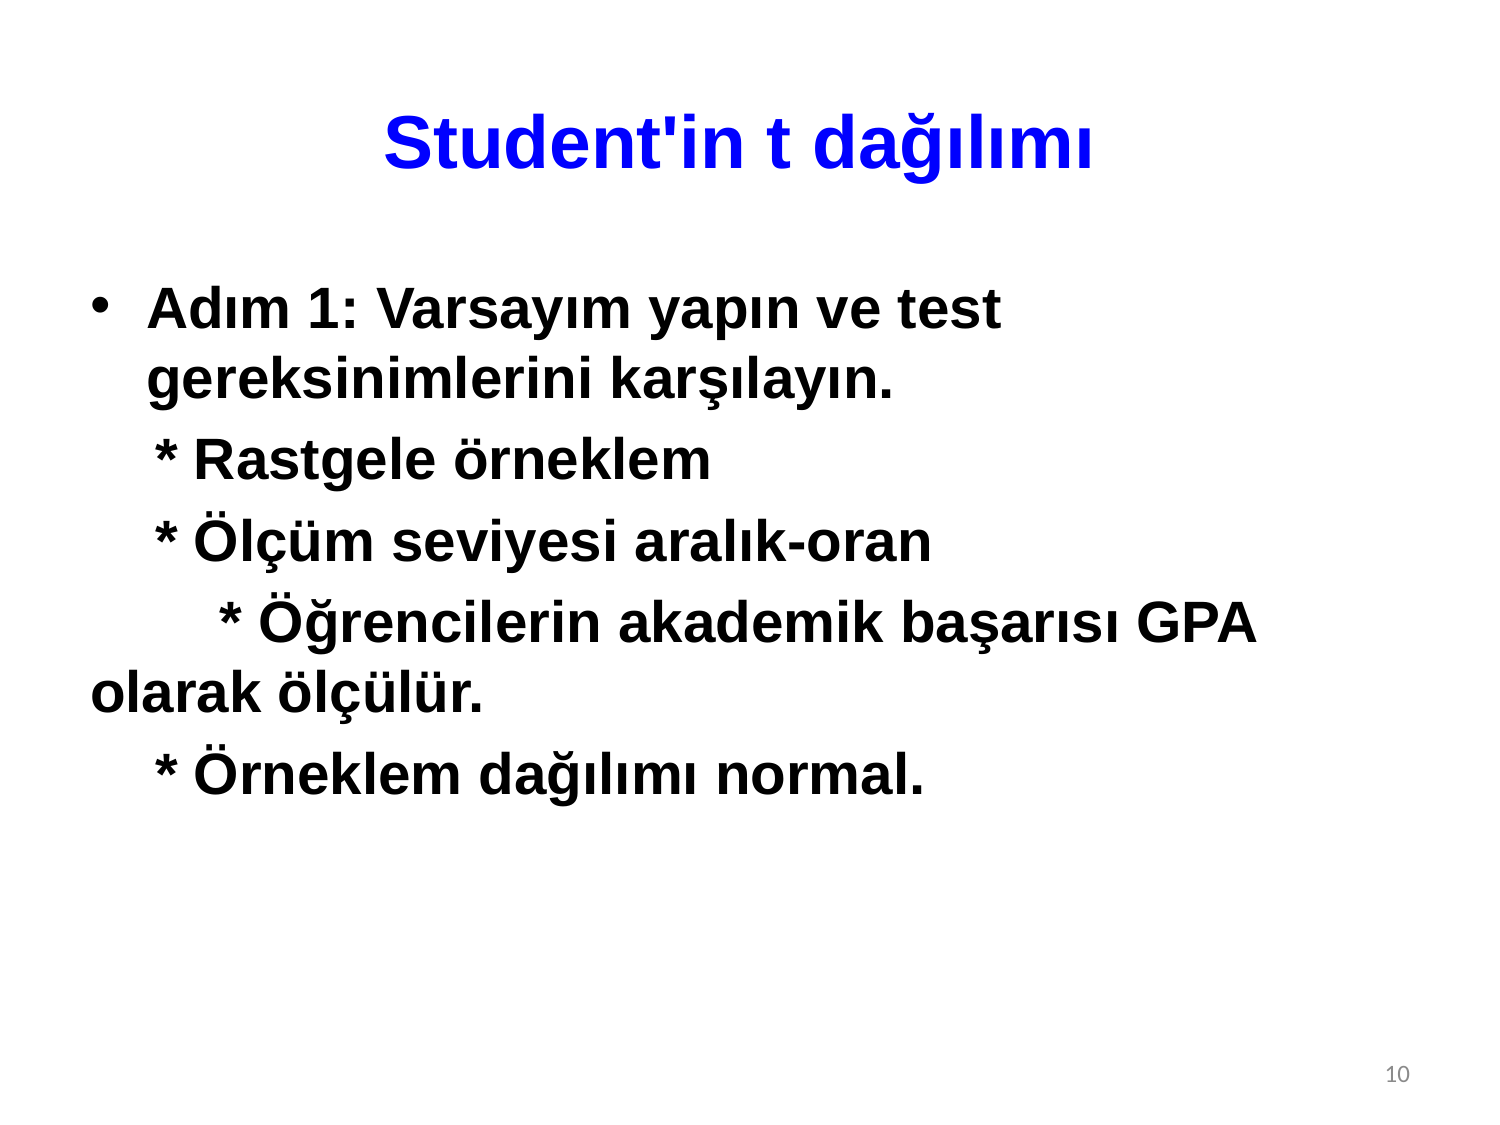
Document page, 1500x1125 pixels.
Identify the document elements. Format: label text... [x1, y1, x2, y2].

title Student'in t dağılımı [75, 45, 1425, 233]
slide_number 10 [1074, 1042, 1425, 1103]
list Adım 1: Varsayım yapın ve test gereksinimlerini karşılayın. * Rastgele örneklem * Ölçüm seviyesi aralık-oran * Öğrencilerin akademik başarısı GPA olarak ölçülür. * Örneklem dağılımı normal. [75, 262, 1425, 1005]
